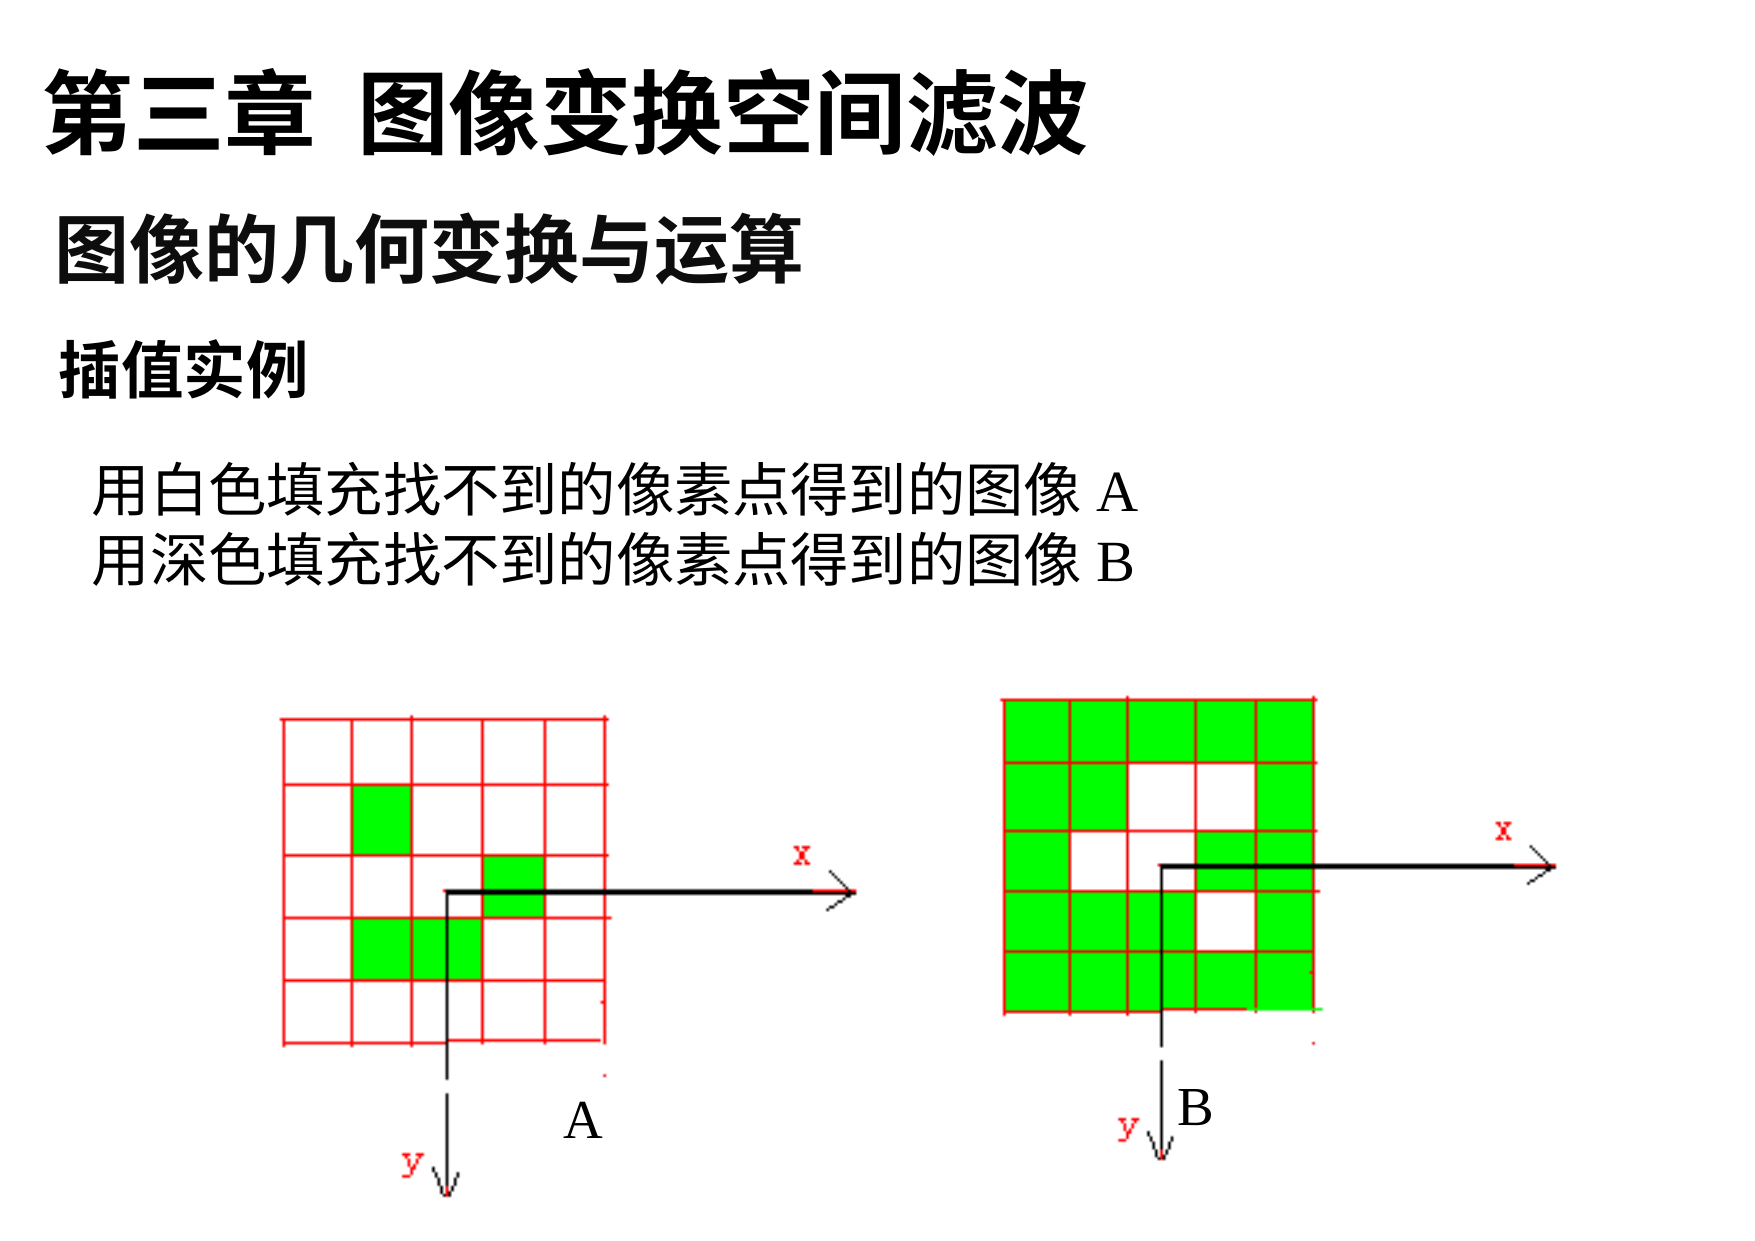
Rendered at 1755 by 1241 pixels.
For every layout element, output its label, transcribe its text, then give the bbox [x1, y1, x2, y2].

text_box 第三章 图像变换空间滤波 [27, 0, 1619, 174]
text_box 插值实例 [43, 323, 1640, 424]
title 用白色填充找不到的像素点得到的图像A 用深色填充找不到的像素点得到的图像B [76, 431, 1488, 616]
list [229, 670, 868, 1203]
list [975, 647, 1562, 1166]
text_box 图像的几何变换与运算 [39, 195, 1086, 300]
